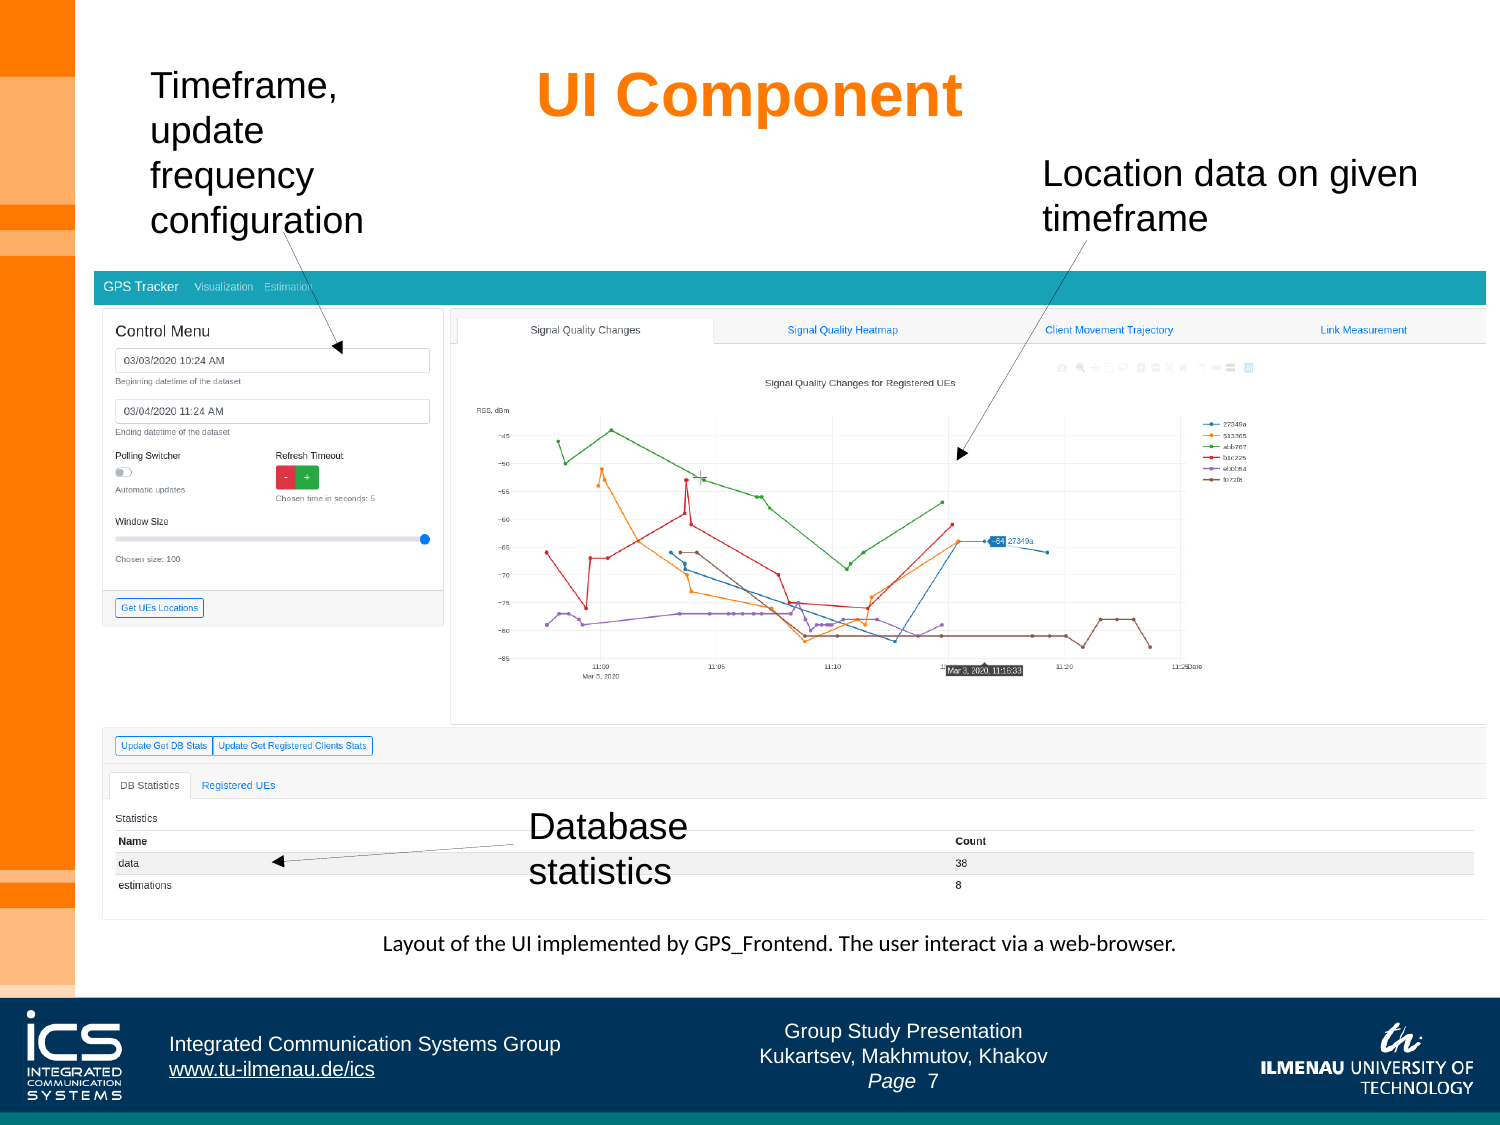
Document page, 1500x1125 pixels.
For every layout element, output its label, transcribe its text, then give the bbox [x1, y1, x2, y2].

picture [94, 271, 1487, 922]
picture [23, 1009, 124, 1102]
text_box Layout of the UI implemented by GPS_Frontend. The user interact via a web-browser. [135, 930, 1425, 964]
text_box Timeframe, update frequency configuration [135, 53, 390, 237]
title UI Component [75, 45, 1425, 138]
text_box Location data on given timeframe [1027, 141, 1444, 241]
picture [1261, 1022, 1474, 1094]
